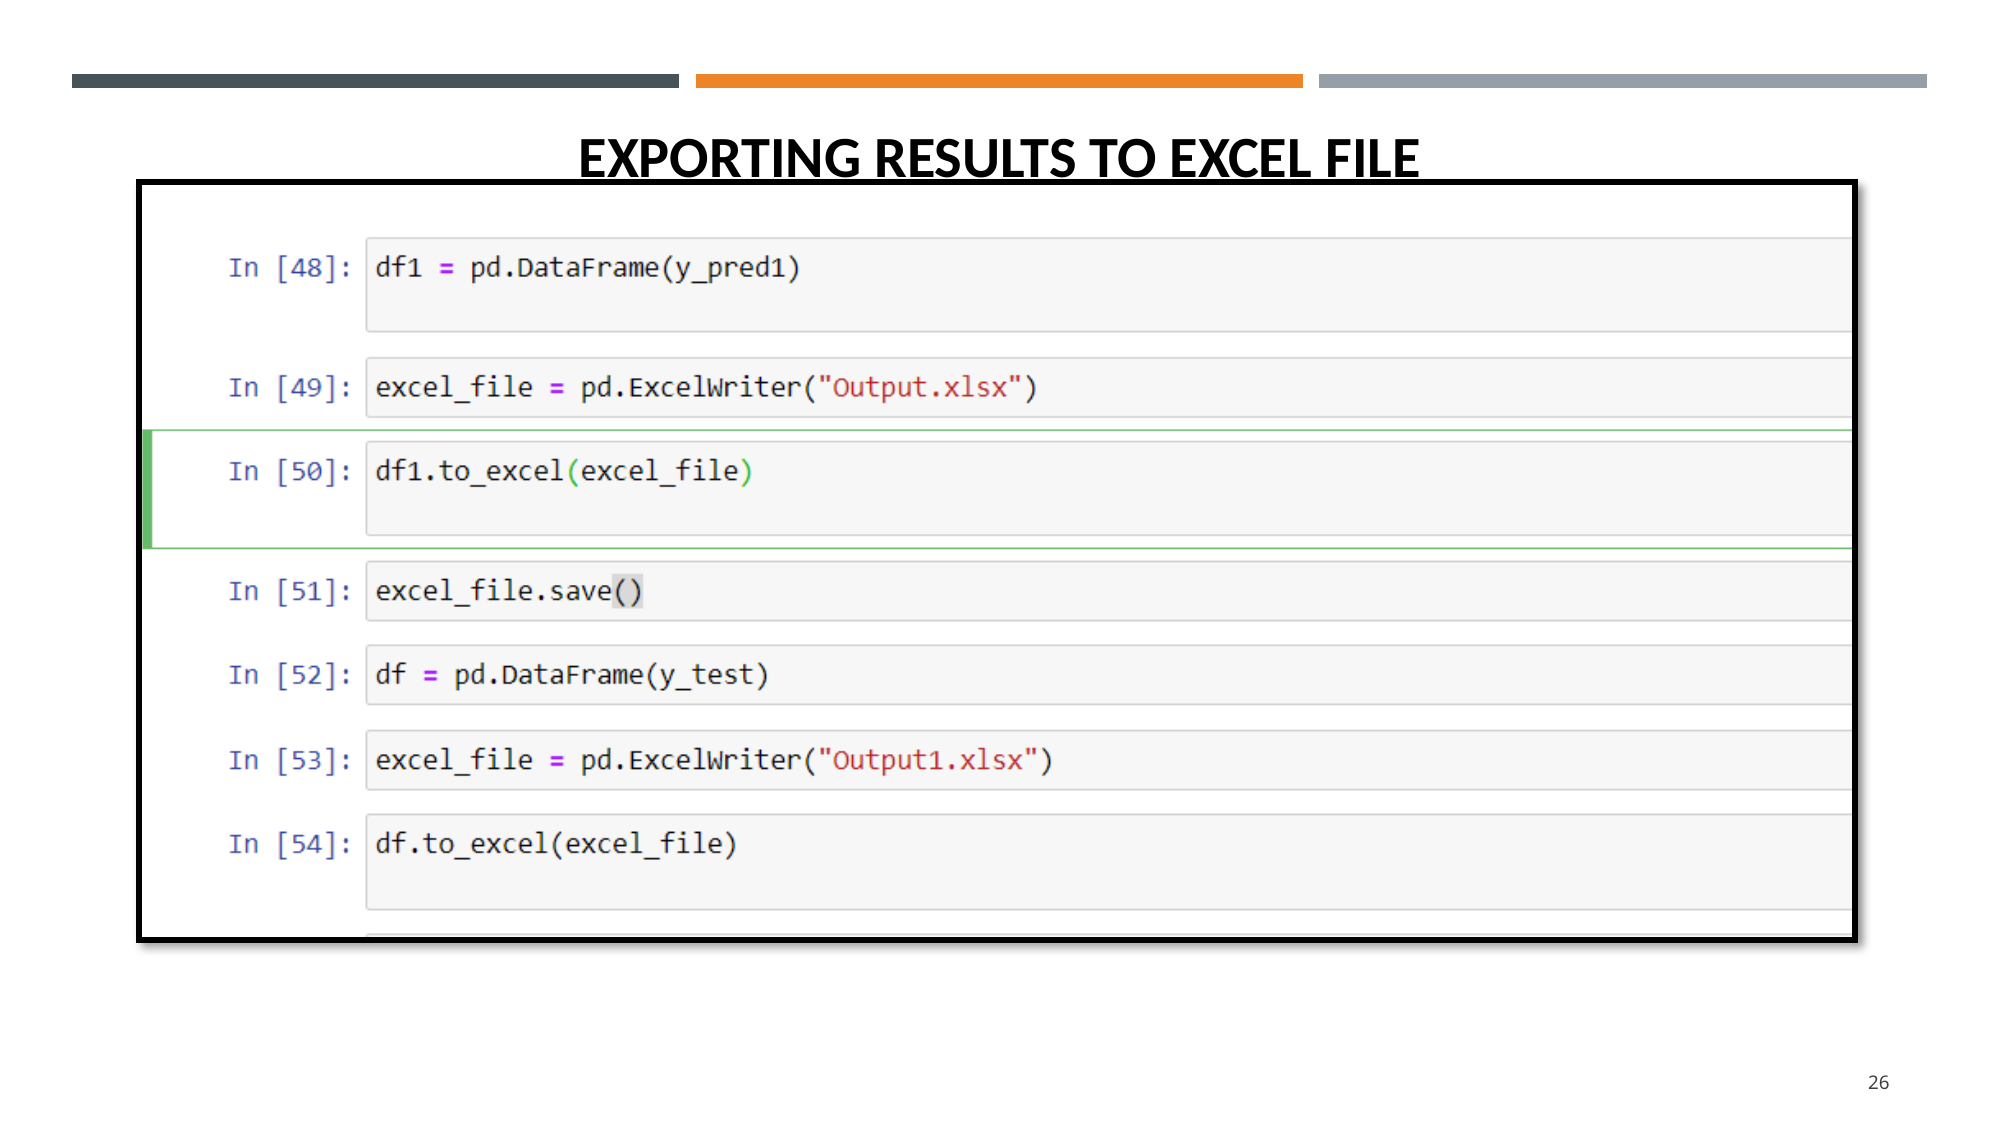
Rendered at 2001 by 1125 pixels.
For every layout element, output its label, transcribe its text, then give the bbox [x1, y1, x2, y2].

picture [141, 184, 1853, 938]
slide_number 26 [1732, 1053, 1905, 1114]
text_box EXPORTING RESULTS TO EXCEL FILE [72, 111, 1928, 197]
